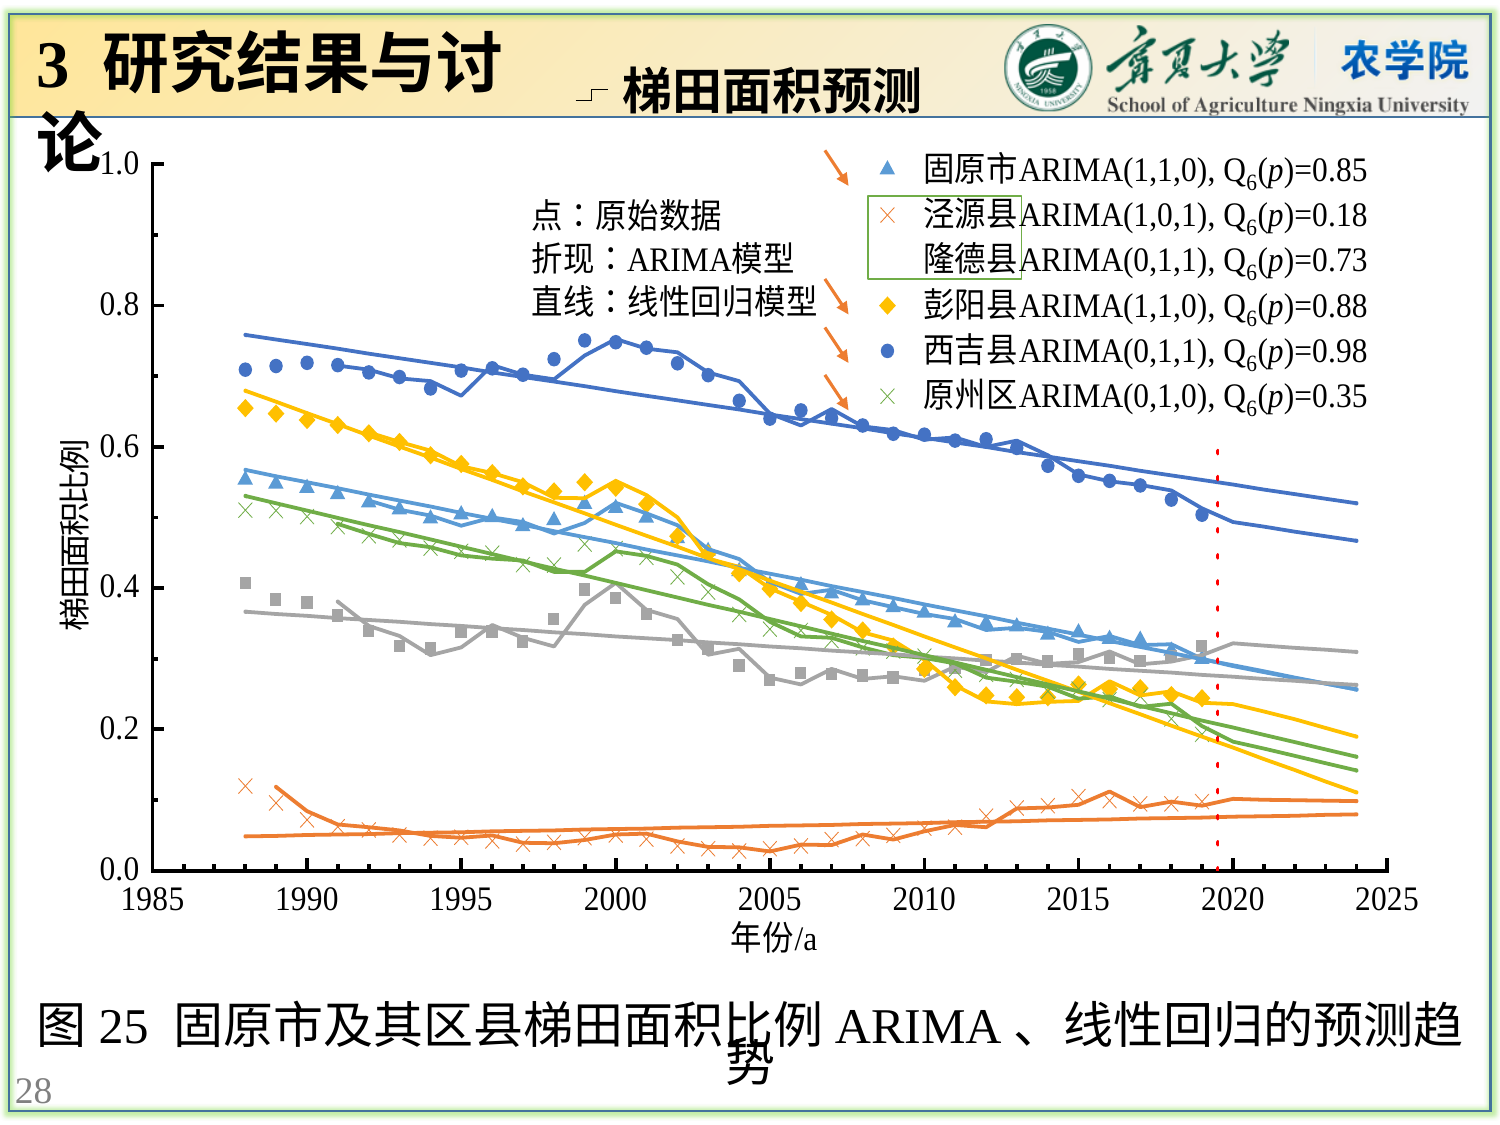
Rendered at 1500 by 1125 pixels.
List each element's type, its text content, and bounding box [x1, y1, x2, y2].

text_box 图25 固原市及其区县梯田面积比例ARIMA、线性回归的预测趋势 [5, 1008, 1495, 1099]
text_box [41, 145, 1431, 958]
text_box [575, 61, 608, 91]
picture [998, 19, 1476, 118]
text_box 梯田面积预测 [607, 52, 1045, 127]
slide_number 28 [0, 1058, 183, 1119]
text_box 3 研究结果与讨论 [21, 13, 576, 188]
